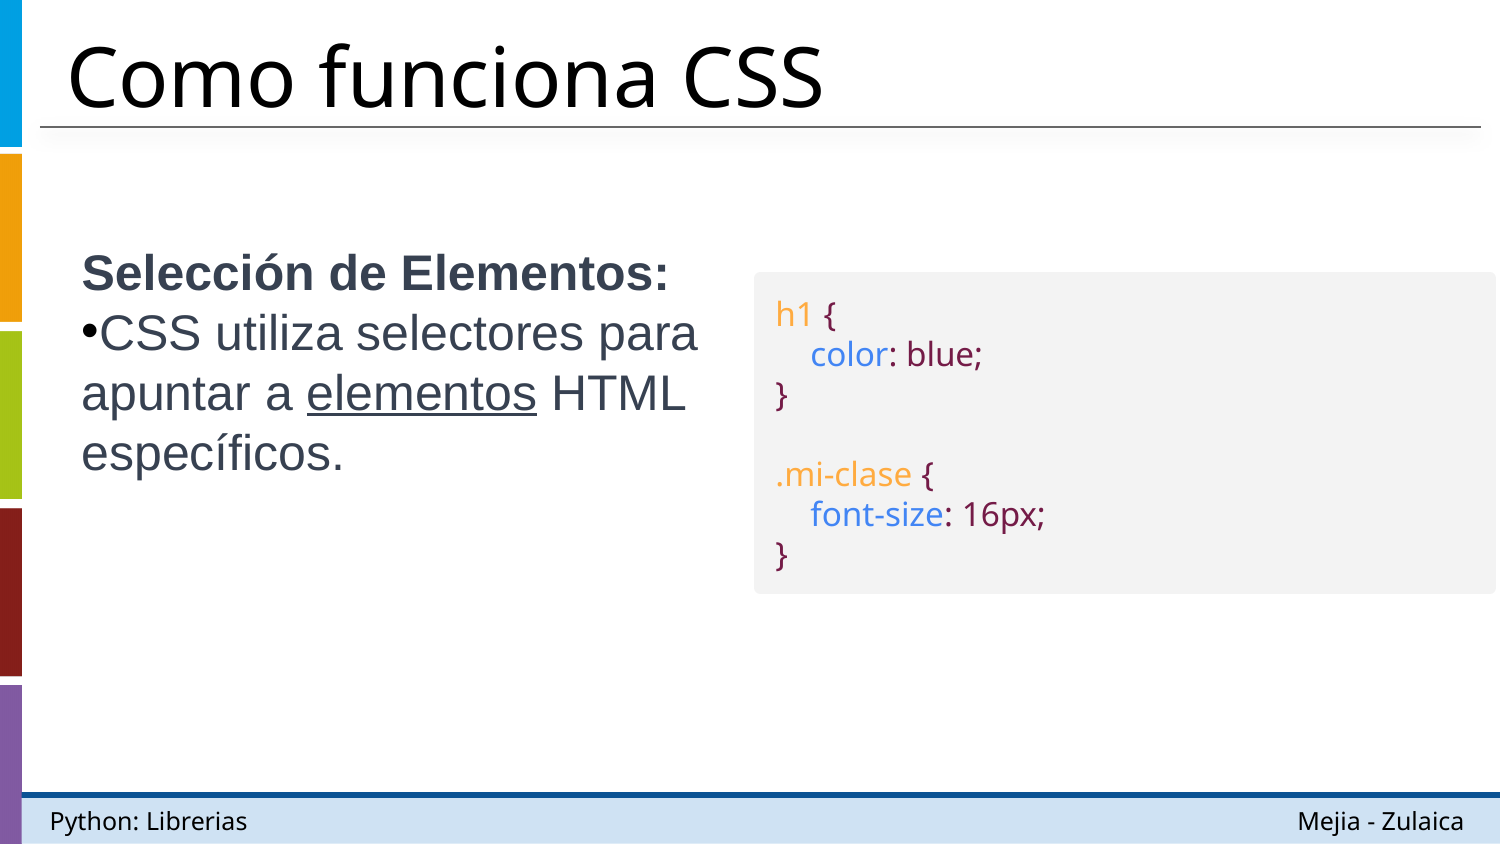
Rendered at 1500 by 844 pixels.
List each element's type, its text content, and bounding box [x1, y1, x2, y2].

text_box Python: Librerias [34, 797, 396, 844]
text_box h1 { color: blue; } .mi-clase { font-size: 16px; } [760, 278, 1490, 588]
title Como funciona CSS [51, 9, 1449, 124]
picture [0, 0, 40, 844]
text_box Selección de Elementos: CSS utiliza selectores para apuntar a elementos HTML específicos. [66, 232, 750, 488]
